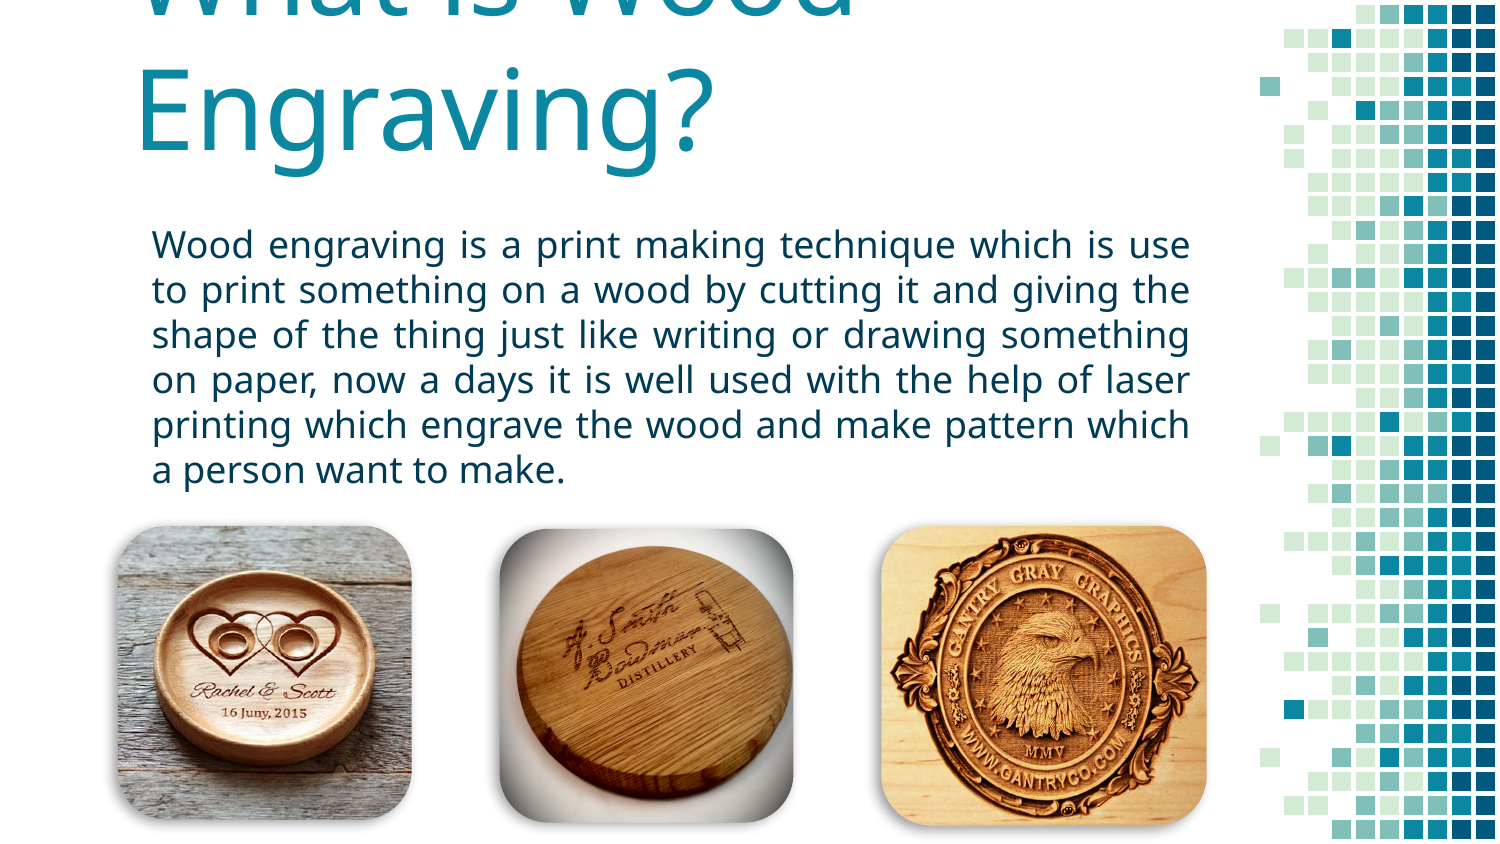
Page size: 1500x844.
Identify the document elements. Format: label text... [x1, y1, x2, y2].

picture [499, 528, 794, 823]
picture [117, 525, 412, 820]
list Wood engraving is a print making technique which is use to print something on a wood by cutting it and giving the shape of the thing just like writing or drawing something on paper, now a days it is well used with the help of laser printing which engrave the wood and make pattern which a person want to make. [117, 206, 1207, 471]
title What is Wood Engraving? [117, 47, 1227, 188]
picture [881, 525, 1207, 826]
